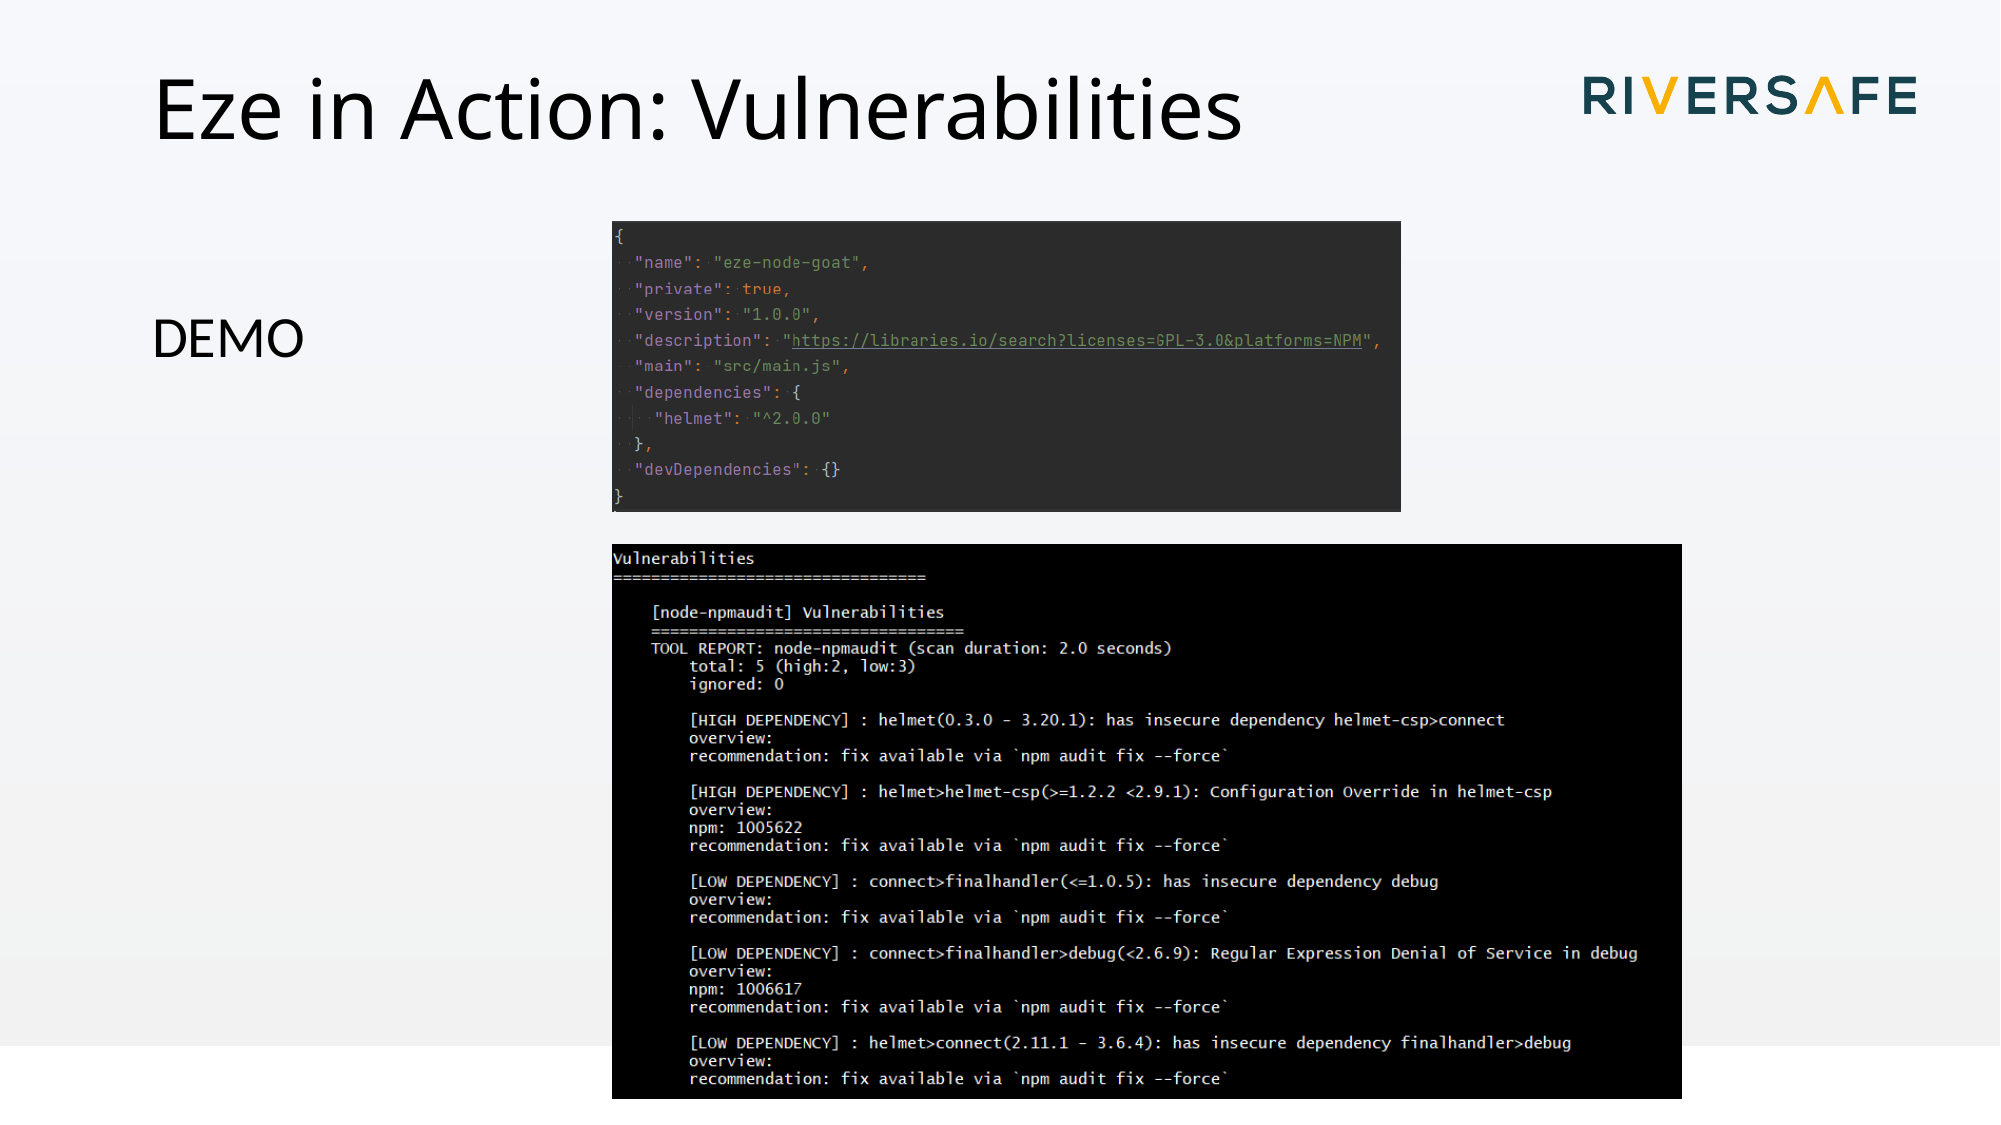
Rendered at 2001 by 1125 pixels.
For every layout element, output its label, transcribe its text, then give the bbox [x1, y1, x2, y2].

picture [1863, 75, 1916, 115]
picture [612, 544, 1682, 1099]
list DEMO [137, 299, 1863, 1066]
title Eze in Action: Vulnerabilities [137, 59, 1863, 278]
picture [612, 221, 1401, 512]
